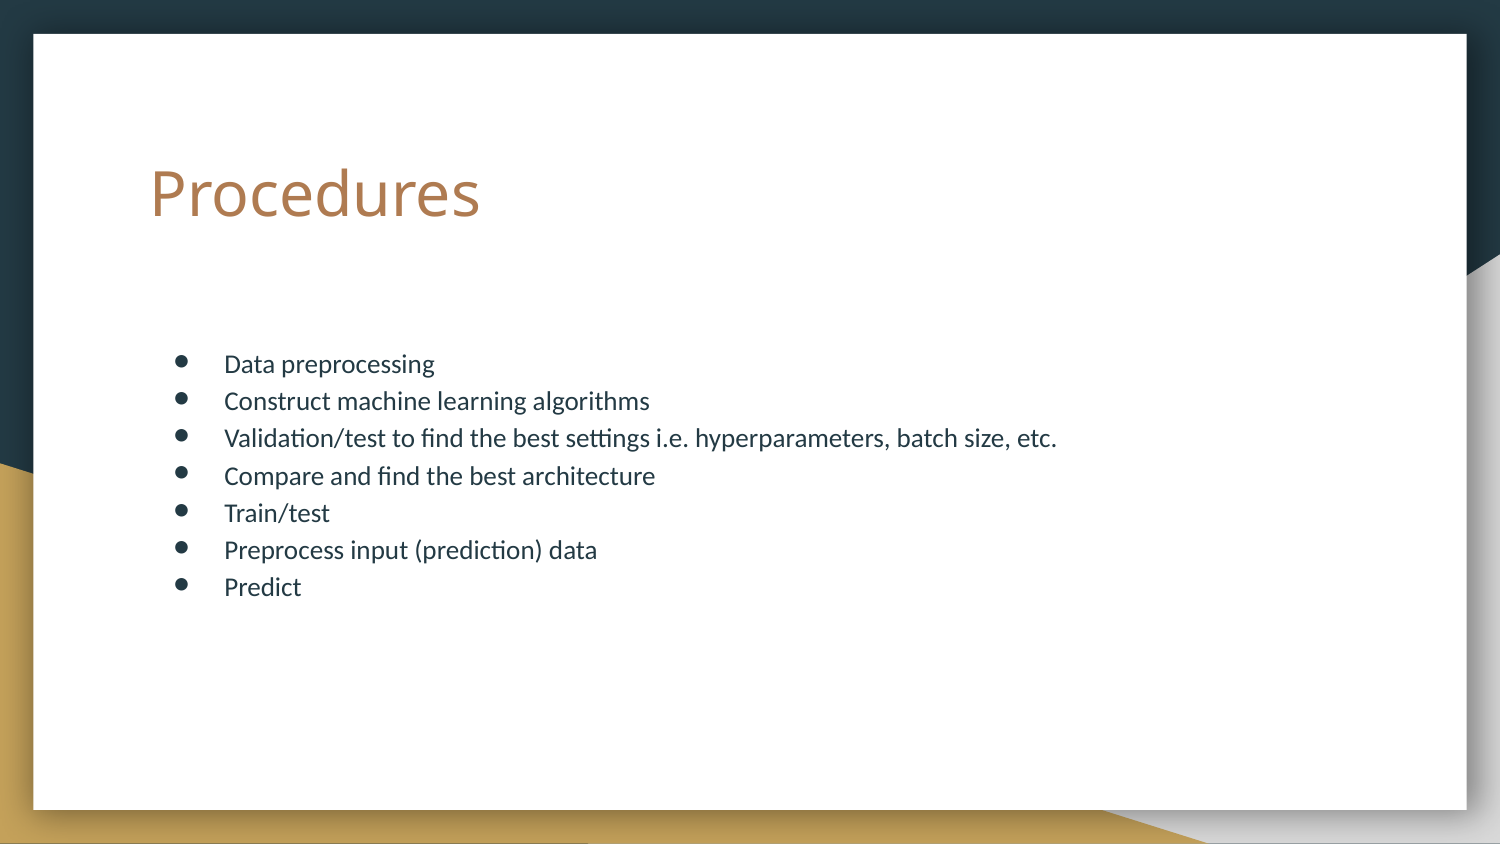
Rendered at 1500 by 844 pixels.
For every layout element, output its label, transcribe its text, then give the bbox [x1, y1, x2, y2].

list Data preprocessing Construct machine learning algorithms Validation/test to find the best settings i.e. hyperparameters, batch size, etc. Compare and find the best architecture Train/test Preprocess input (prediction) data Predict [134, 326, 1366, 729]
title Procedures [134, 138, 1366, 296]
